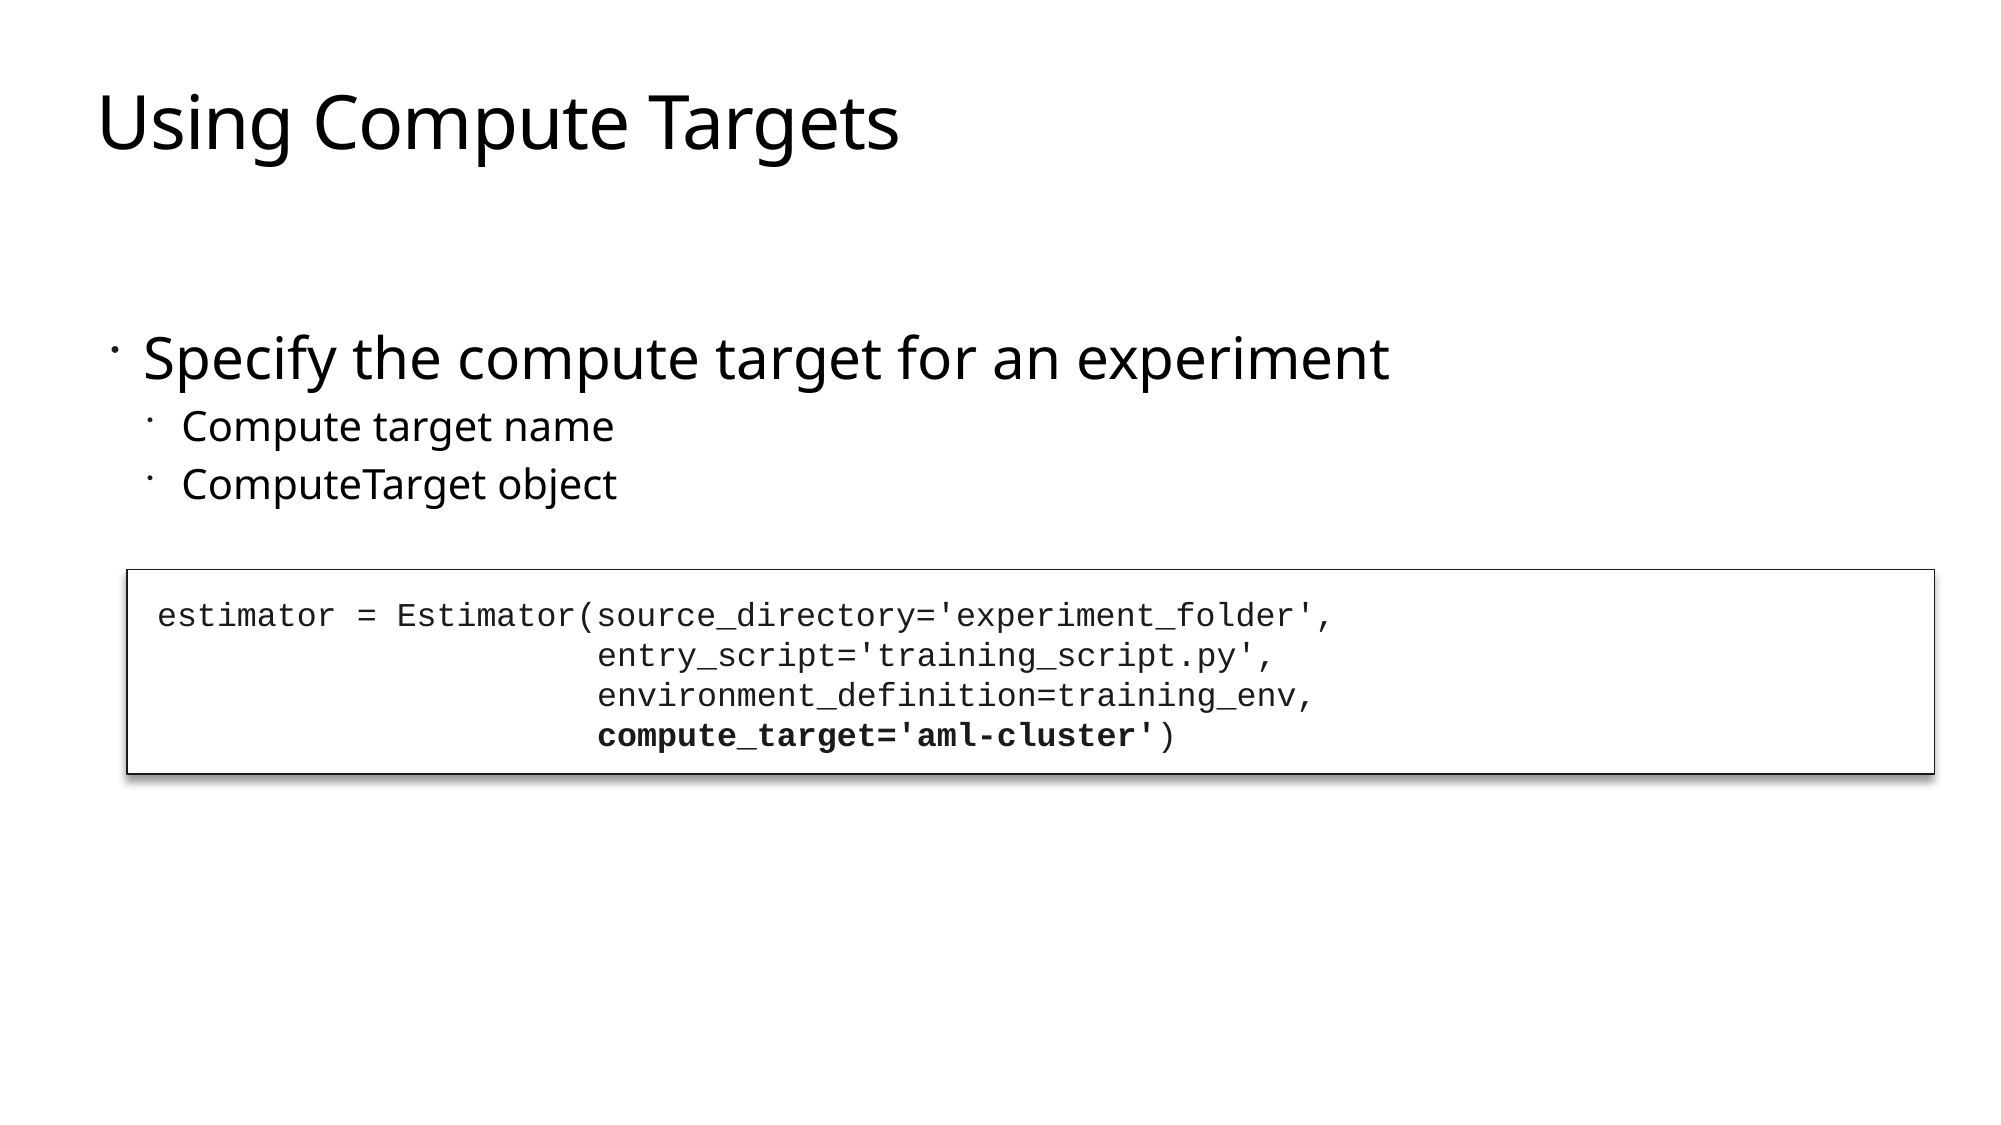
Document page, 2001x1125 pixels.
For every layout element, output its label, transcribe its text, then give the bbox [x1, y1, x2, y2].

list Specify the compute target for an experiment Compute target name ComputeTarget object [106, 321, 1914, 598]
text_box estimator = Estimator(source_directory='experiment_folder', entry_script='training_script.py', environment_definition=training_env, compute_target='aml-cluster') [126, 569, 1935, 775]
title Using Compute Targets [96, 75, 1904, 166]
